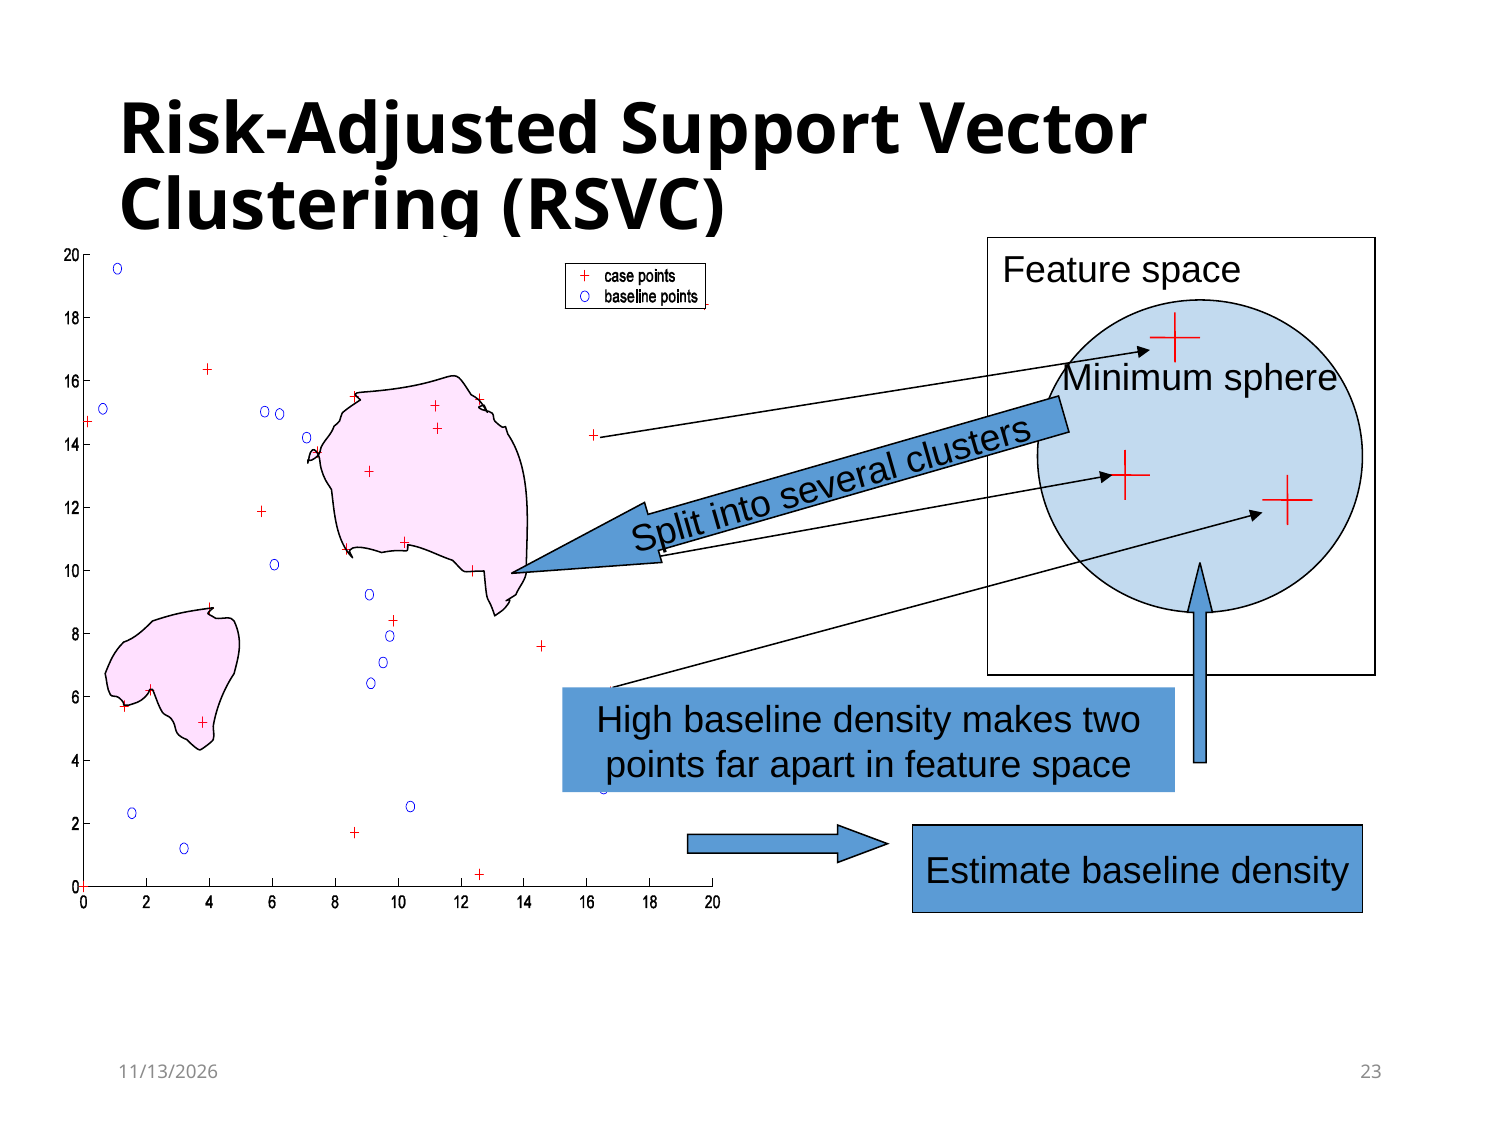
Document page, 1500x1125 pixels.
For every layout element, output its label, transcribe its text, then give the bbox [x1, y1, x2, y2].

title Risk-Adjusted Support Vector Clustering (RSVC) [103, 59, 1397, 278]
text_box [912, 762, 1250, 823]
text_box [1187, 562, 1213, 763]
text_box [725, 825, 888, 863]
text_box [1149, 312, 1200, 363]
text_box Feature space [987, 237, 1375, 675]
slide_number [103, 1042, 441, 1103]
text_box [1099, 449, 1151, 500]
text_box Estimate baseline density [912, 824, 1363, 913]
text_box High baseline density makes two points far apart in feature space [725, 687, 1175, 793]
slide_number 23 [1059, 1042, 1397, 1103]
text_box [1262, 474, 1313, 525]
picture [62, 237, 725, 913]
text_box Split into several clusters [725, 395, 1069, 532]
